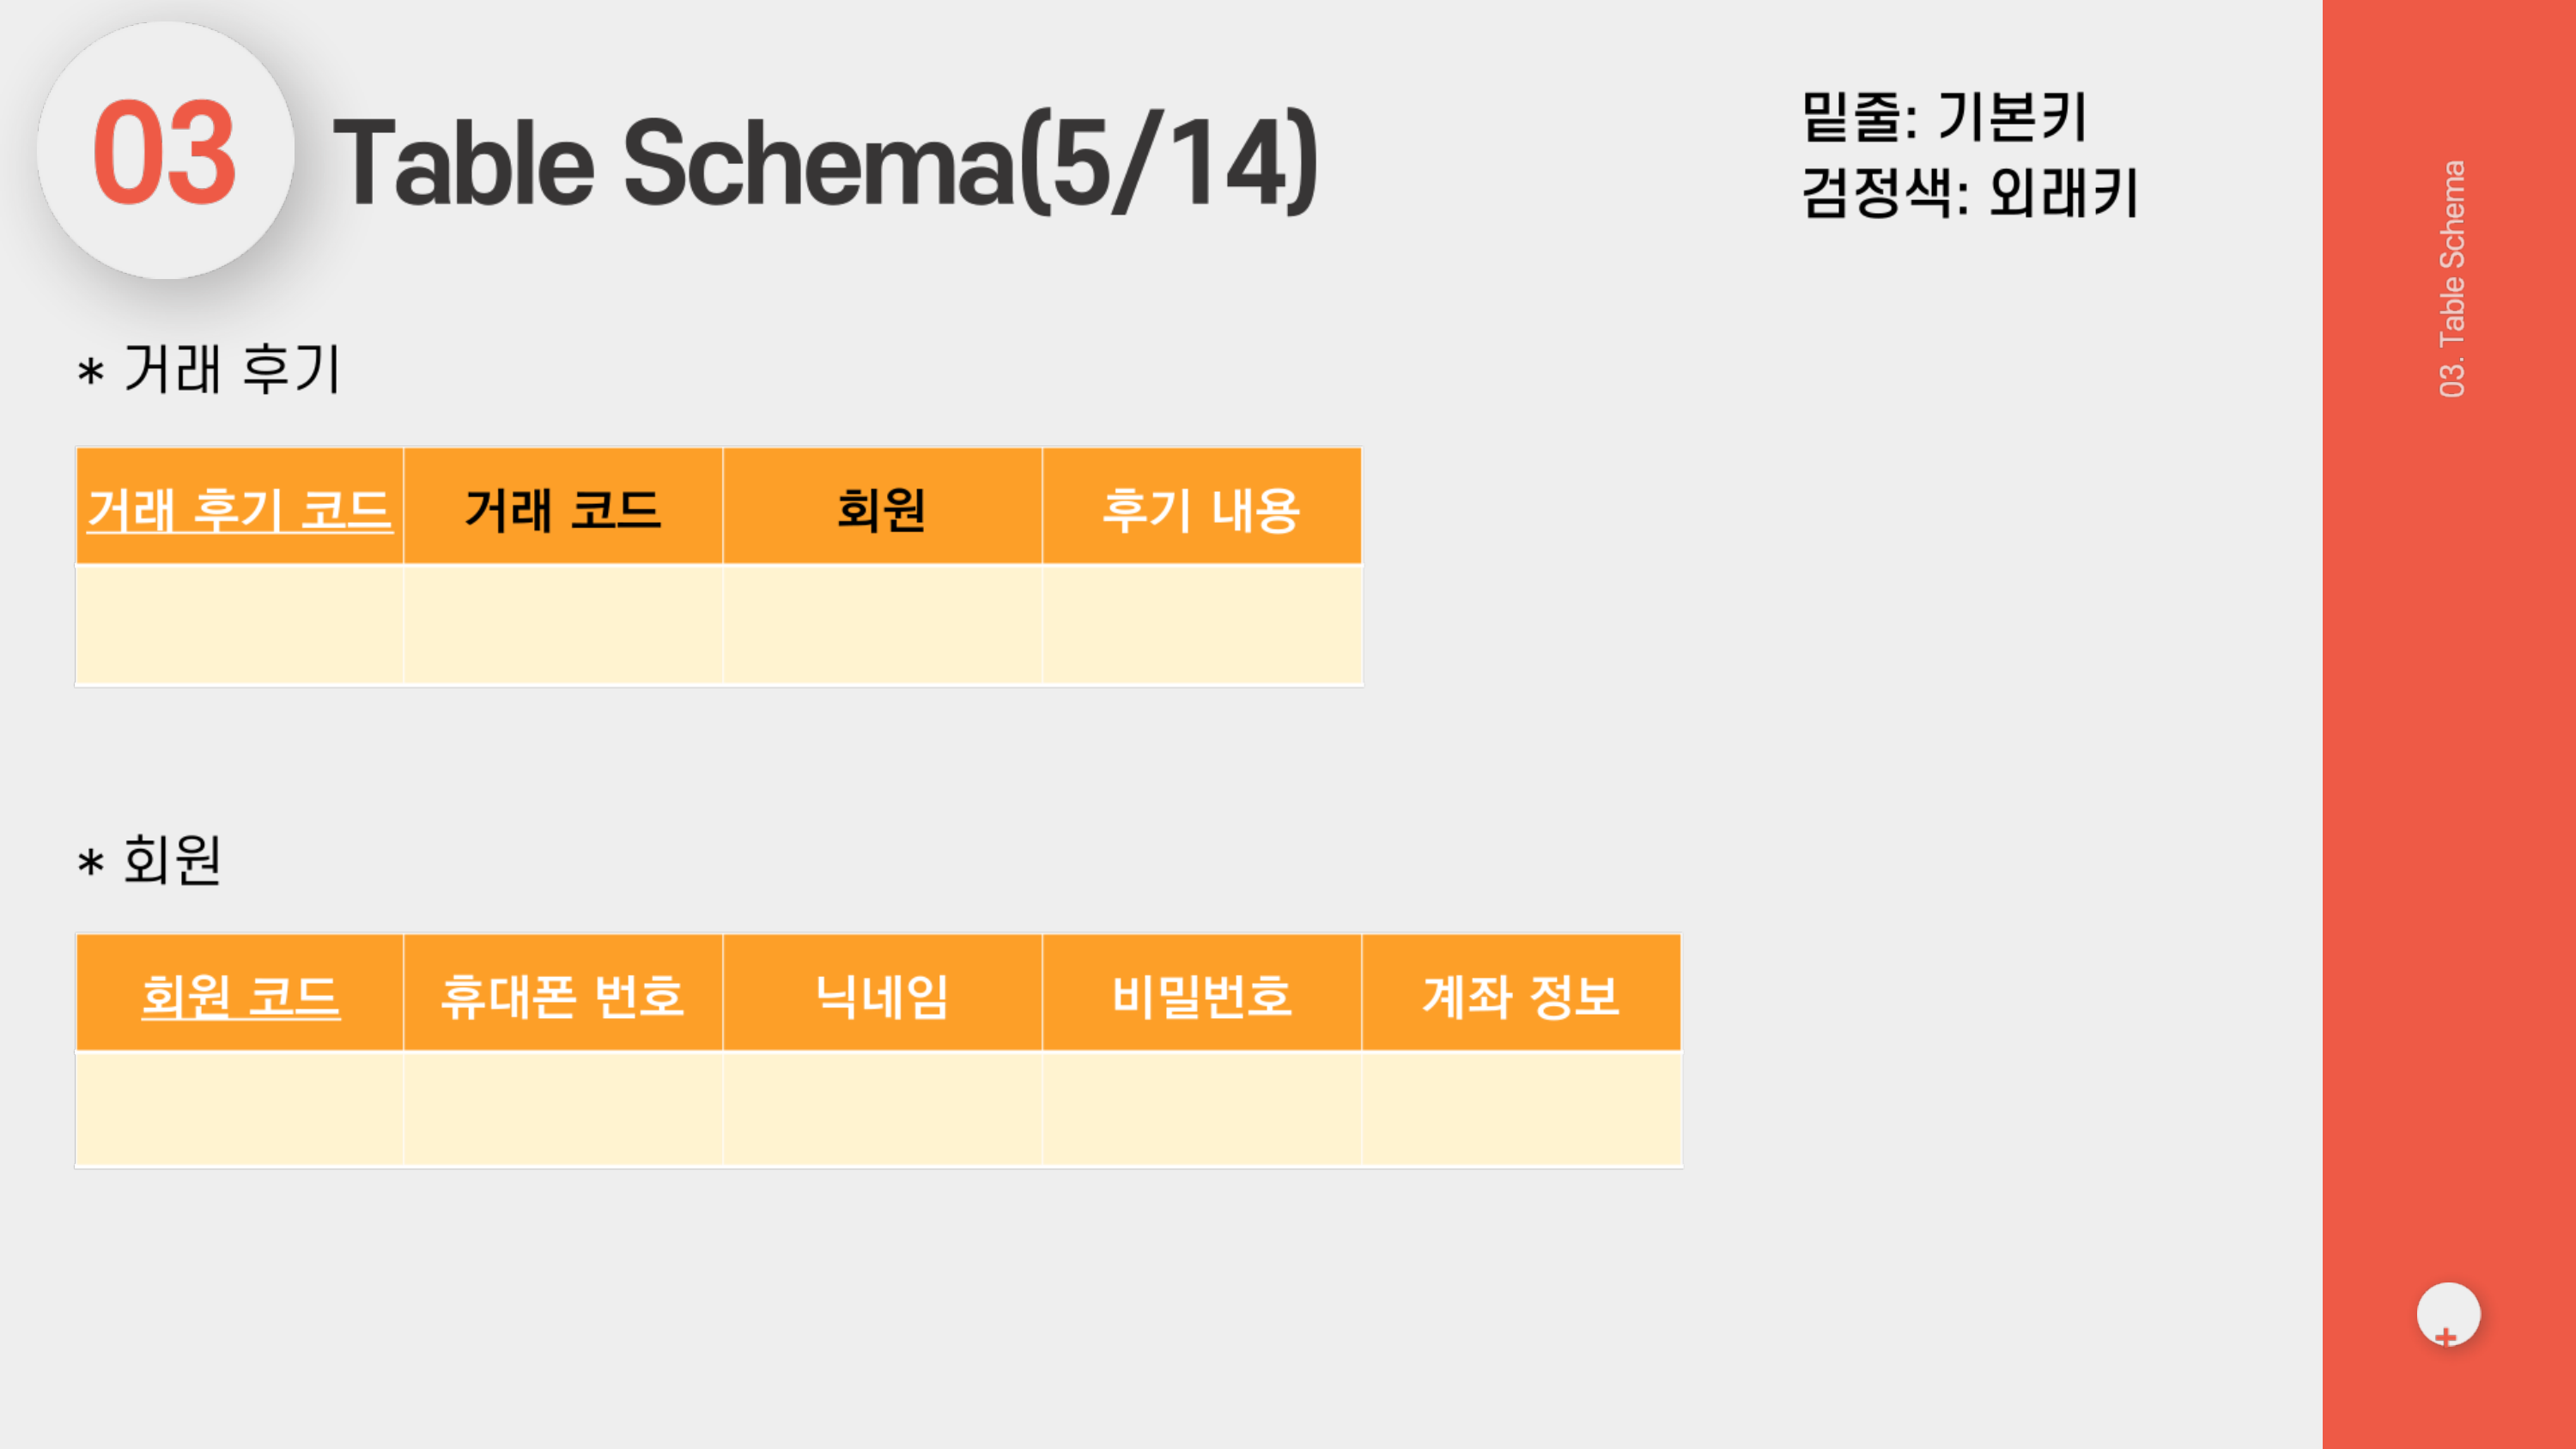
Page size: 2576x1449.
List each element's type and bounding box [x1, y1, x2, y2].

picture [1792, 70, 2177, 254]
picture [0, 814, 2483, 1282]
picture [2264, 306, 2576, 361]
text_box [2323, 367, 2576, 1449]
picture [0, 0, 2004, 804]
text_box [36, 21, 295, 280]
text_box [2323, 0, 2576, 305]
text_box [2417, 1292, 2482, 1347]
